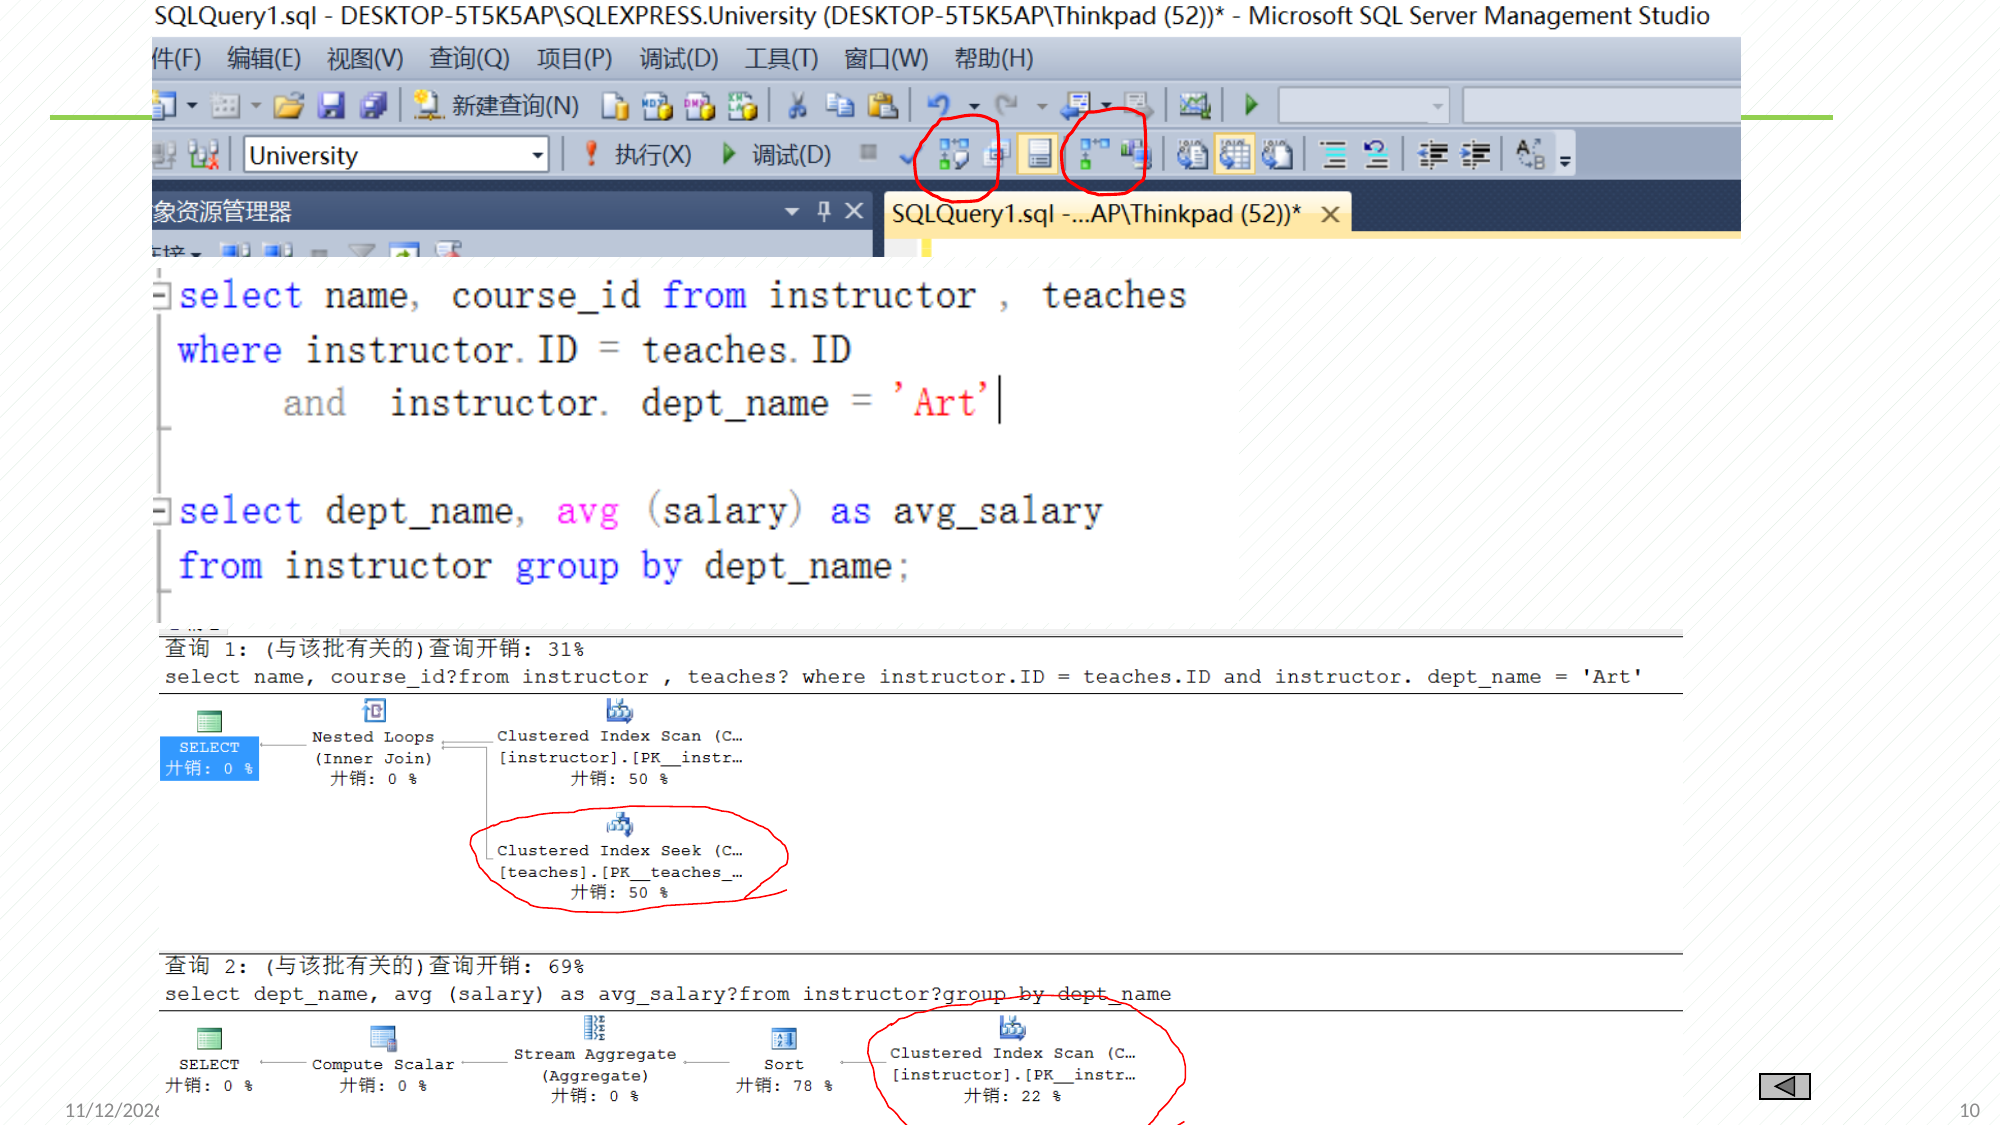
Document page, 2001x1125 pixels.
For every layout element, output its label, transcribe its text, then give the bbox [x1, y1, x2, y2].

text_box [159, 629, 1683, 1125]
picture [151, 0, 1741, 257]
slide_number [49, 1079, 159, 1125]
text_box [1759, 1073, 1810, 1099]
slide_number 10 [1683, 1079, 1996, 1125]
picture [152, 268, 1239, 623]
